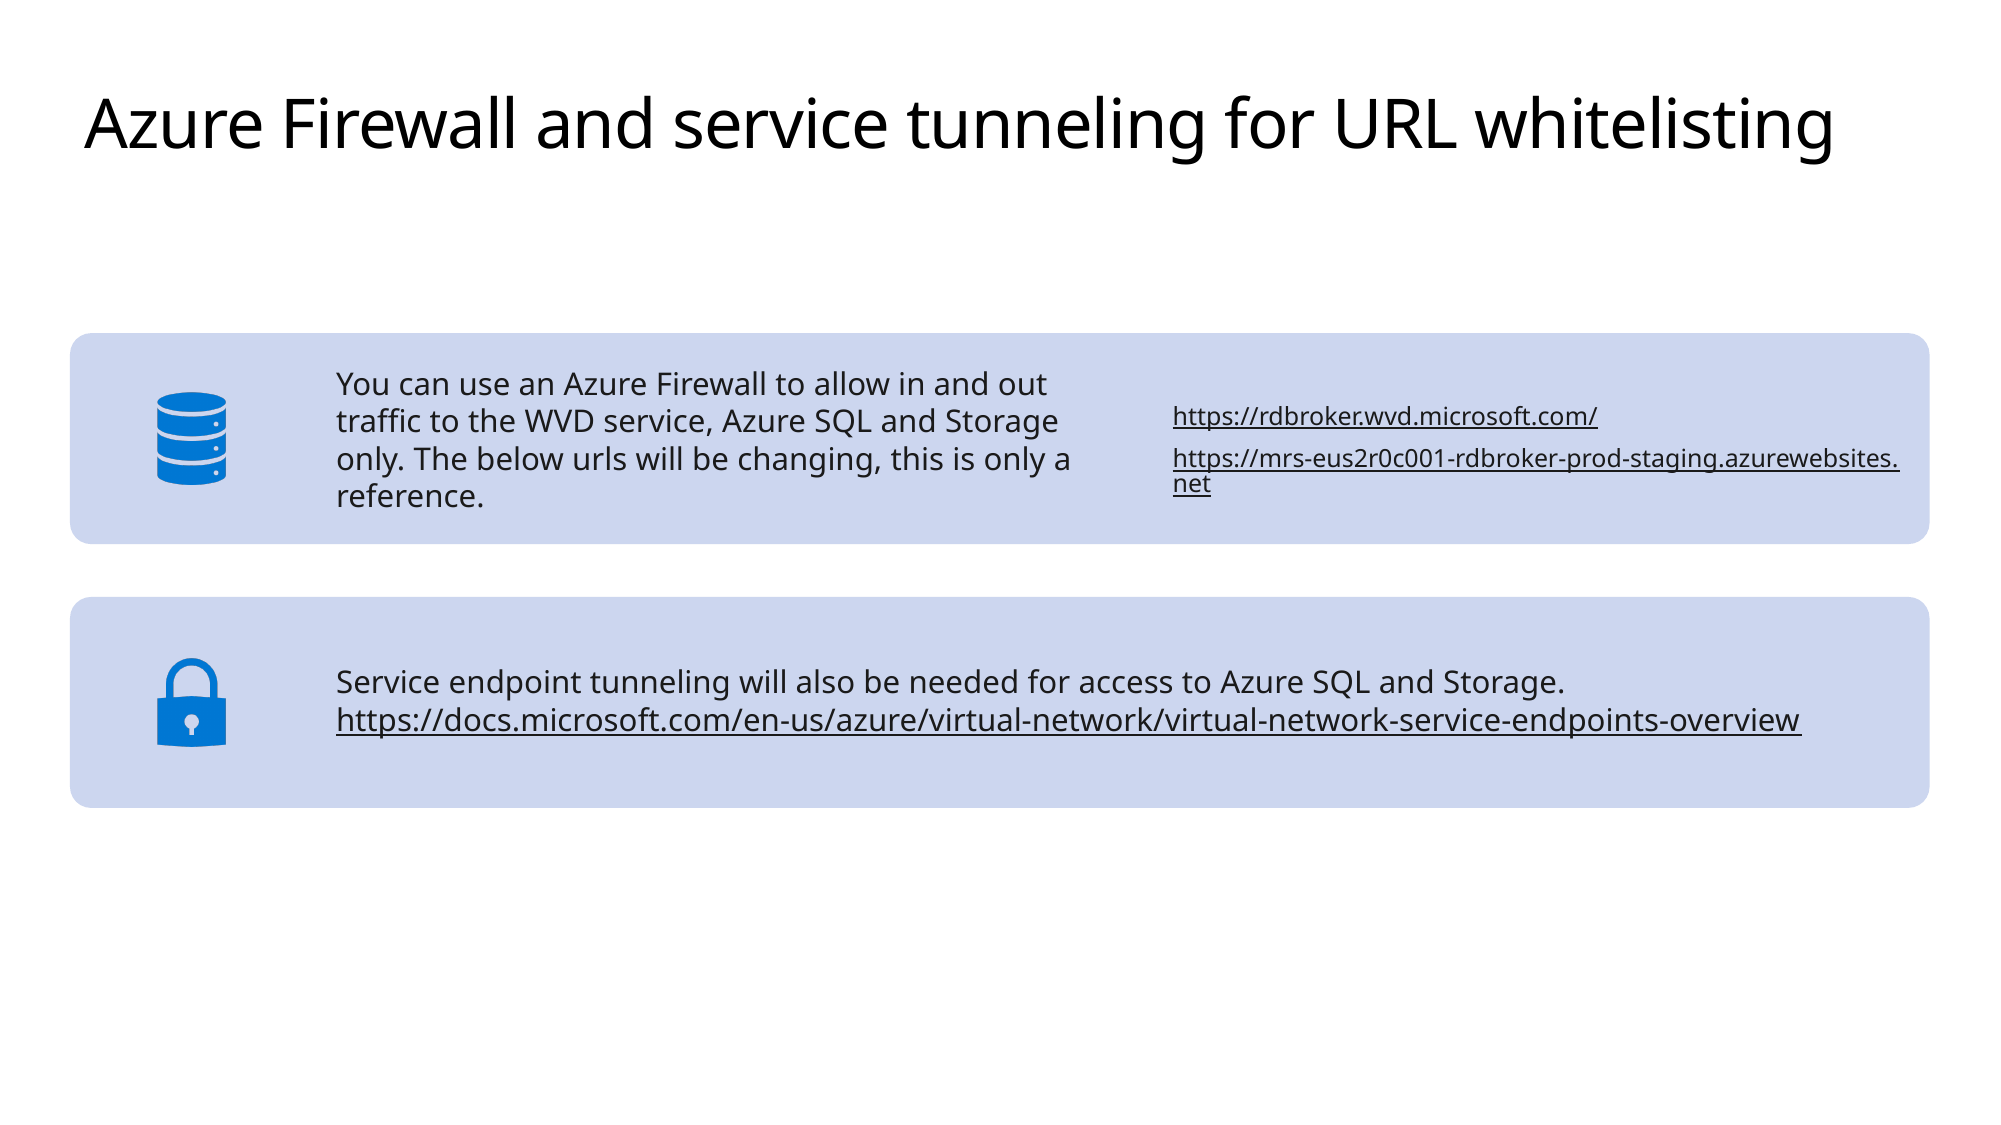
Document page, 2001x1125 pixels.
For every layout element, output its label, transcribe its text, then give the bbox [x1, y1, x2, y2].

title Azure Firewall and service tunneling for URL whitelisting [69, 72, 1930, 194]
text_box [69, 218, 1930, 923]
